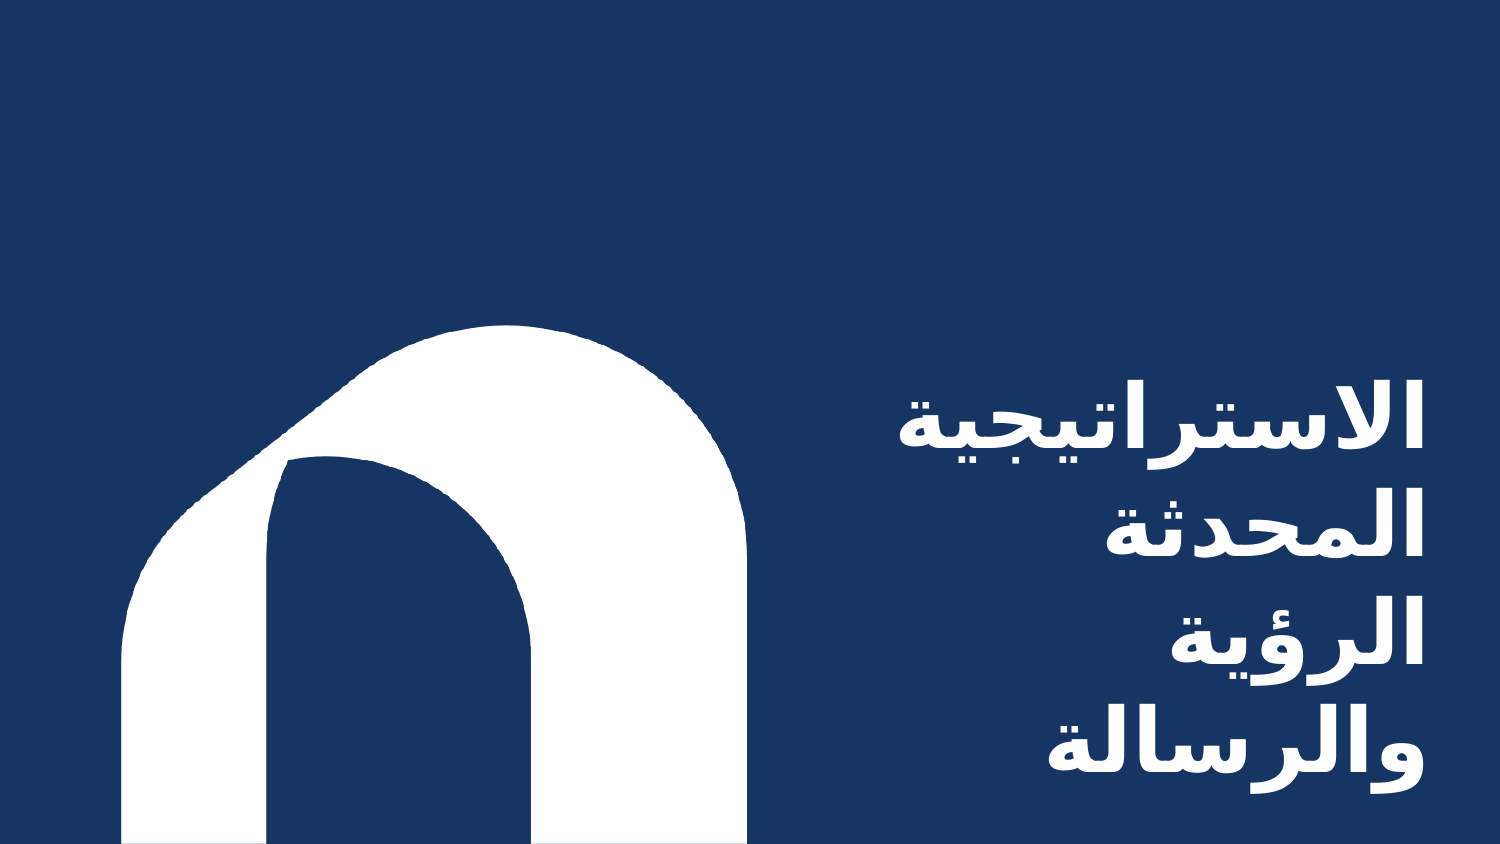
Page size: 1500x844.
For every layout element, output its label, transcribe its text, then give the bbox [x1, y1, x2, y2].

picture [871, 294, 1446, 786]
text_box الاستراتيجية المحدثة الرؤية والرسالة [821, 351, 1446, 798]
picture [39, 270, 779, 844]
